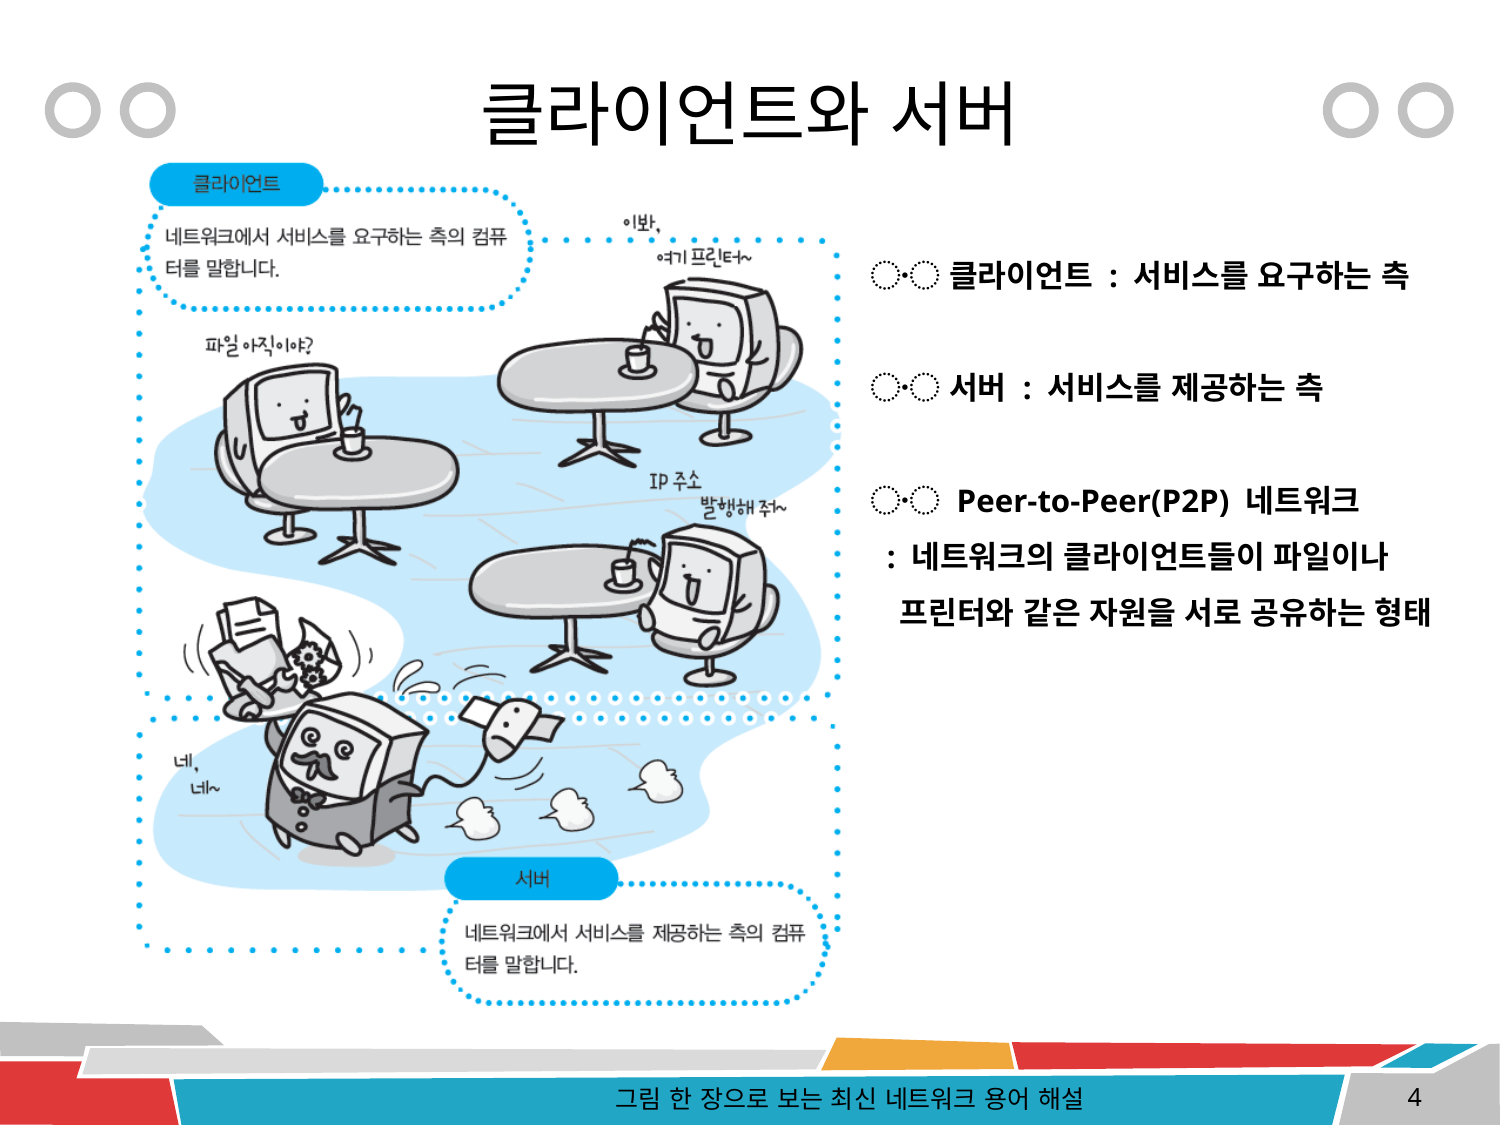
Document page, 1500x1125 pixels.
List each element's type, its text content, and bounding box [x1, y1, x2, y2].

footer 그림 한 장으로 보는 최신 네트워크 용어 해설 [438, 1080, 1263, 1118]
slide_number 4 [1361, 1080, 1437, 1118]
title 클라이언트와 서버 [175, 18, 1325, 206]
picture [126, 156, 851, 1013]
text_box 〮 클라이언트 : 서비스를 요구하는 측 〮 서버 : 서비스를 제공하는 측 〮 Peer-to-Peer(P2P) 네트워크 : 네트워크의 클라이언트들이 파일이나 프린터와 같은 자원을 서로 공유하는 형태 [855, 230, 1478, 638]
